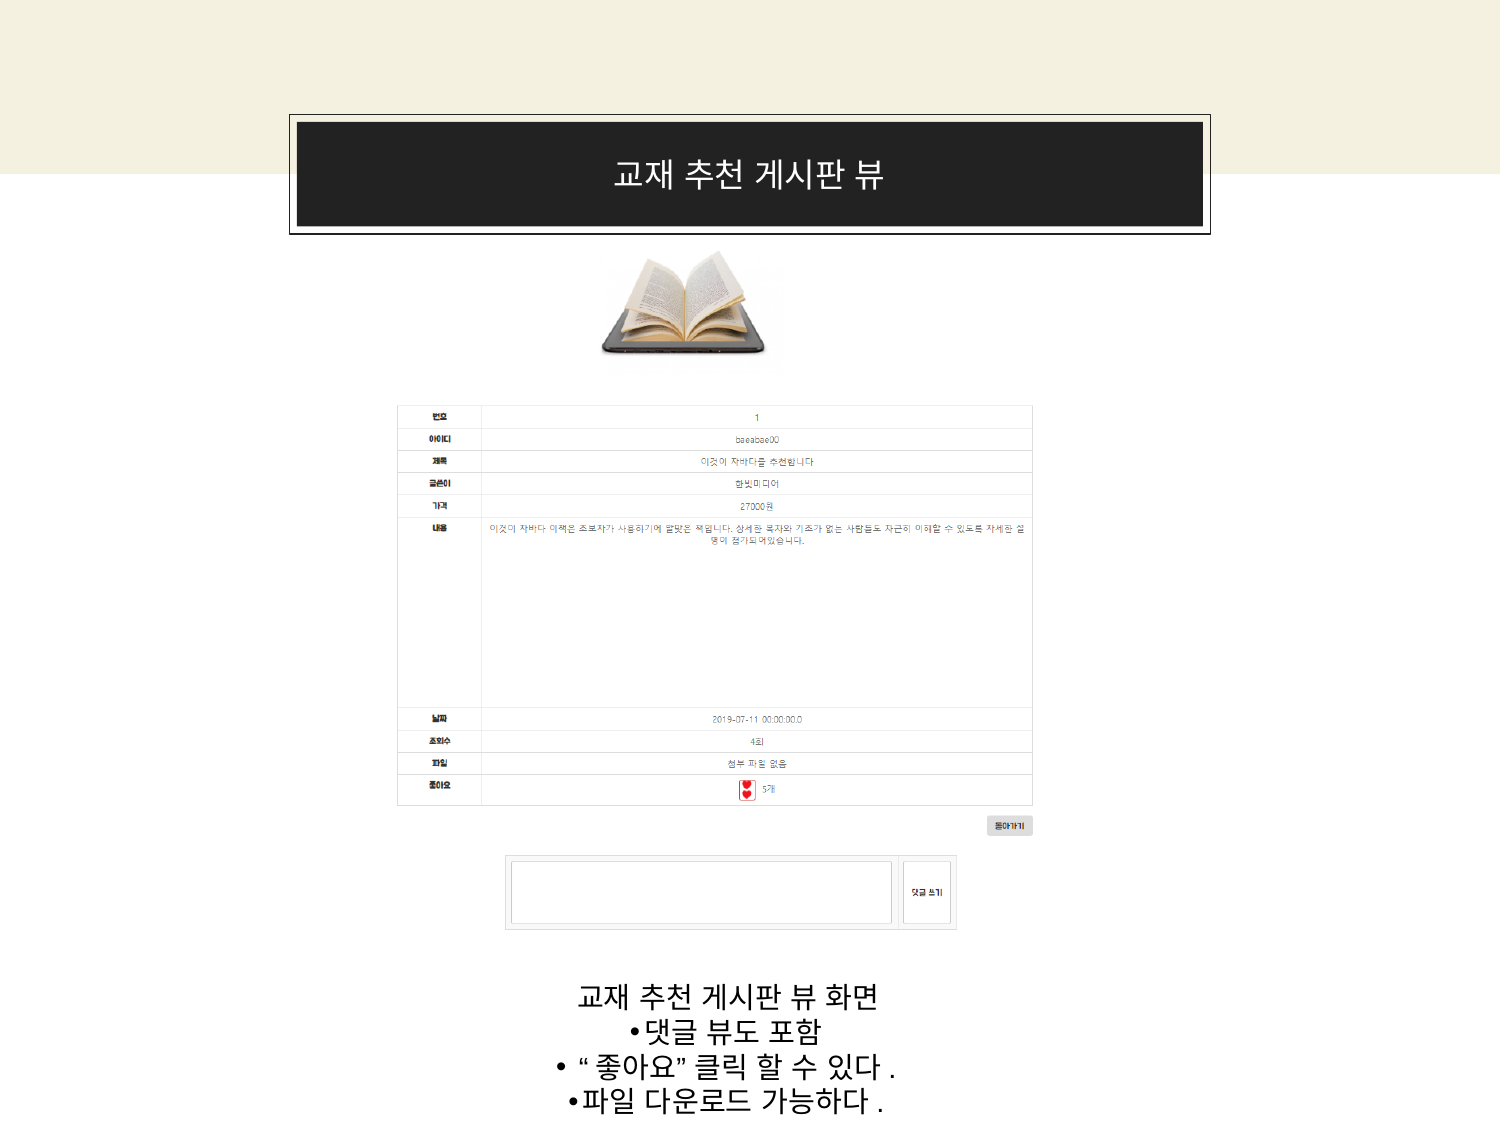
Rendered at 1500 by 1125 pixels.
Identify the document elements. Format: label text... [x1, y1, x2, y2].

picture [393, 251, 1064, 947]
title 교재 추천 게시판 뷰 [296, 121, 1203, 227]
text_box 교재 추천 게시판 뷰 화면 댓글 뷰도 포함 “좋아요” 클릭 할 수 있다. 파일 다운로드 가능하다. [164, 971, 1293, 1125]
